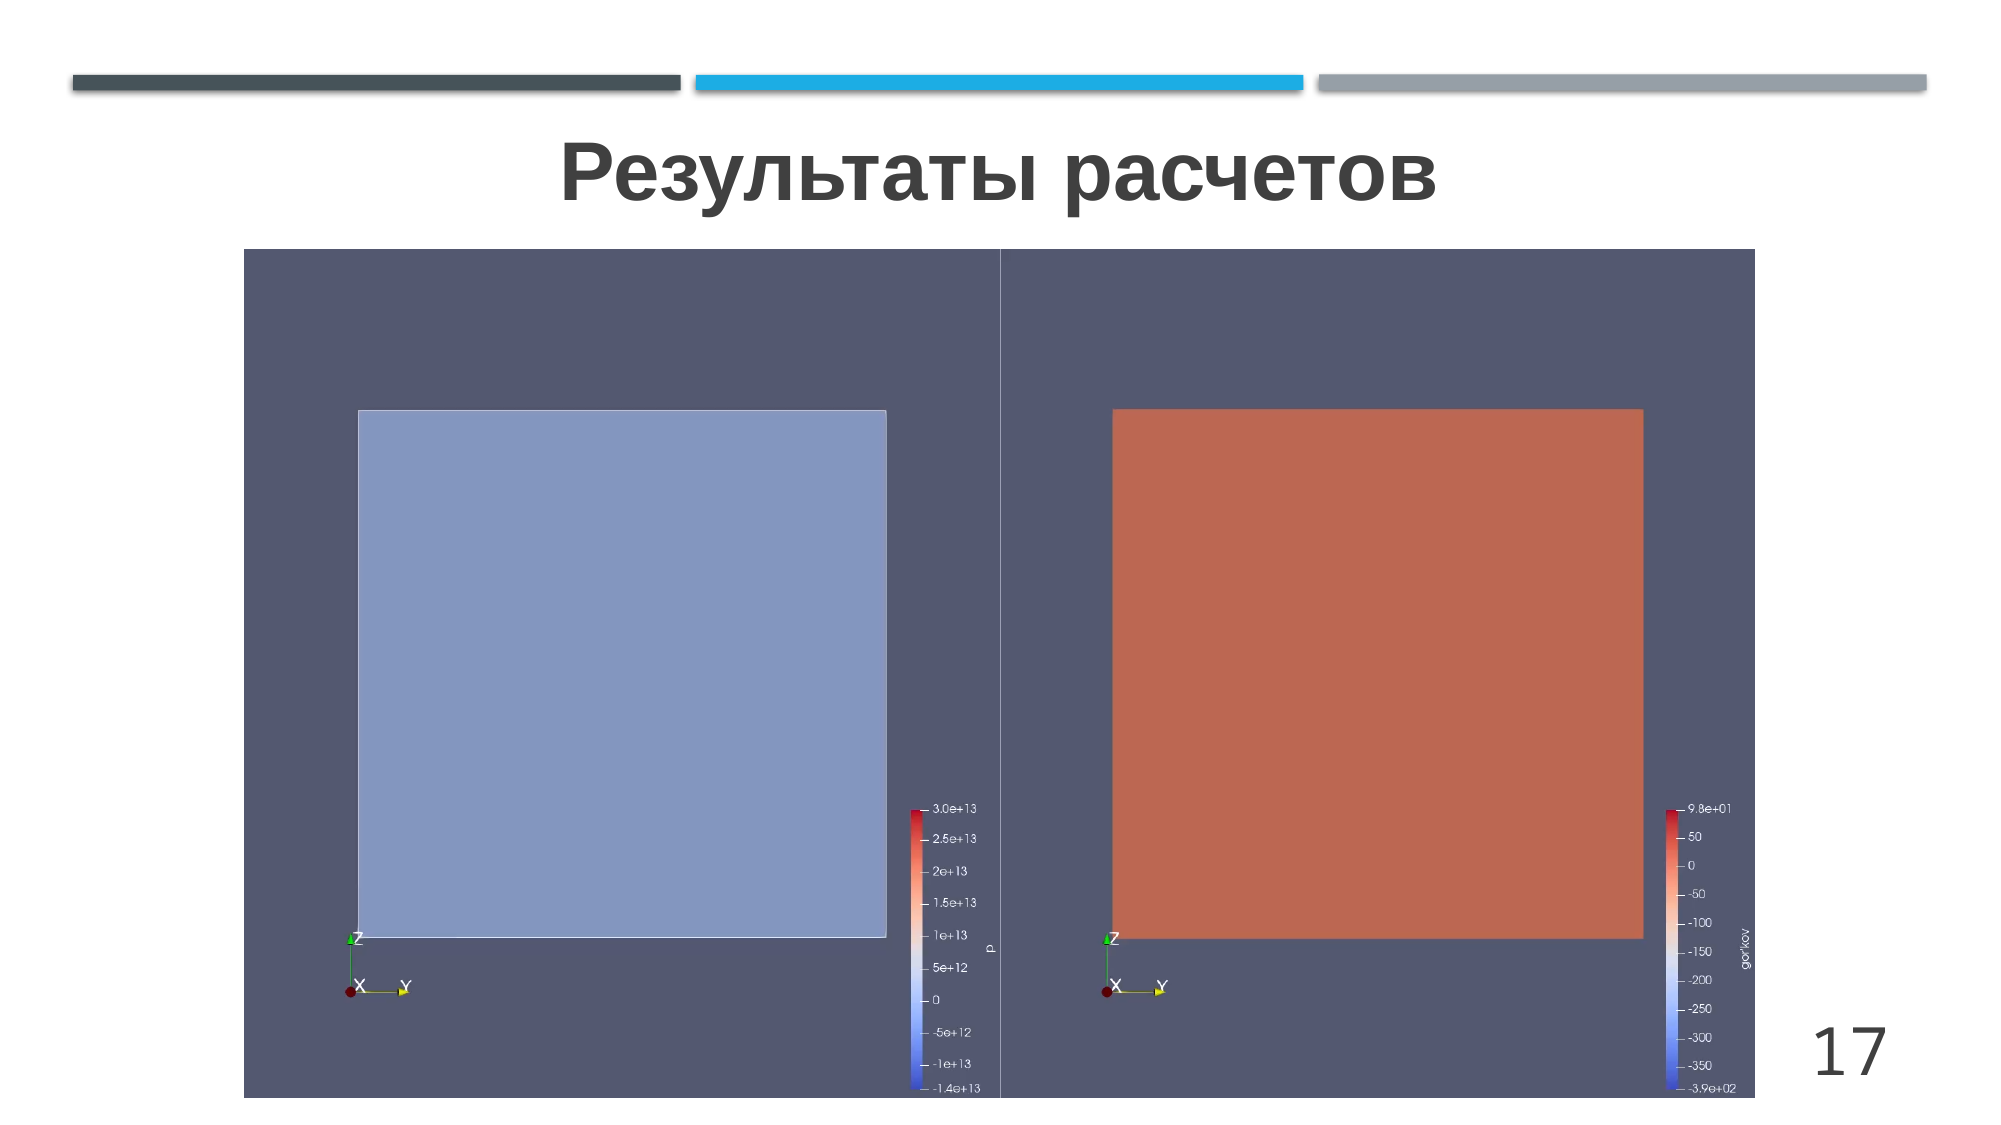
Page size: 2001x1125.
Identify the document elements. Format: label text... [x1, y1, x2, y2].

slide_number 17 [1759, 1024, 1905, 1085]
text_box Результаты расчетов [72, 109, 1927, 249]
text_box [243, 248, 1756, 1100]
